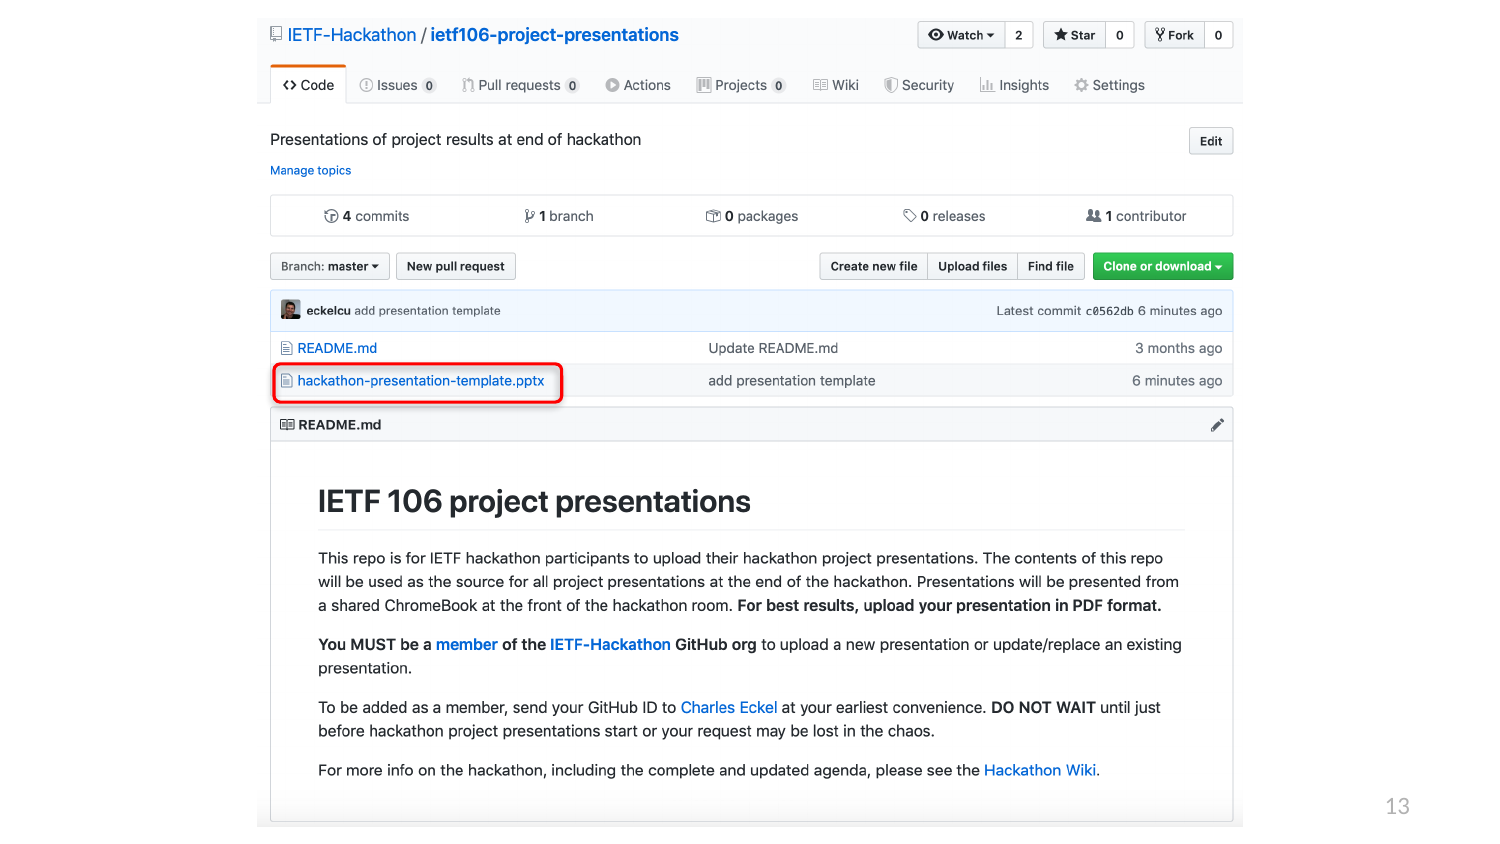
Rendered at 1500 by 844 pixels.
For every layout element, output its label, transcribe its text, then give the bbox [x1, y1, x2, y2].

picture [257, 18, 1243, 828]
slide_number 13 [1246, 782, 1425, 827]
